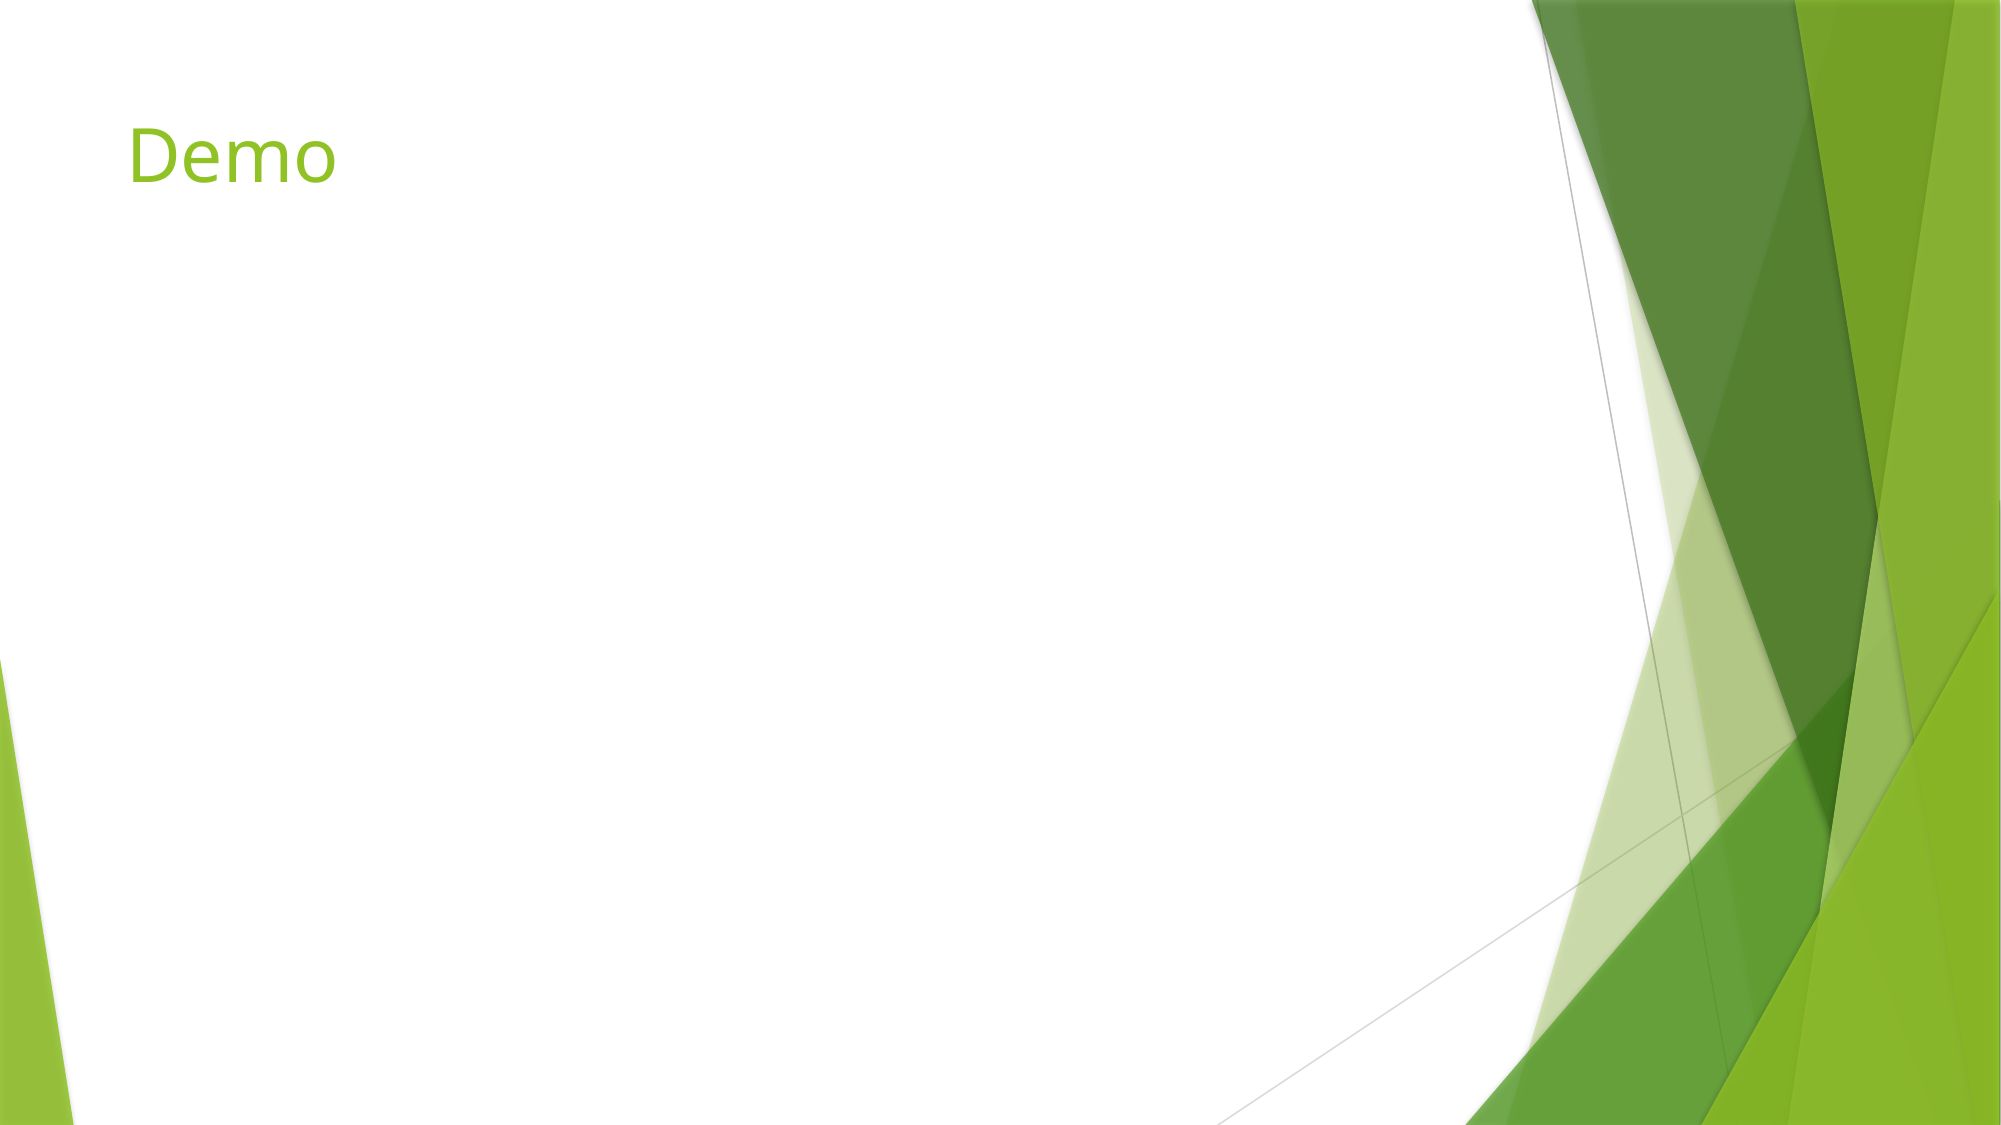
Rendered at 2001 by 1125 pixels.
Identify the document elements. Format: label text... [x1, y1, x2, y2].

title Demo [110, 99, 1522, 317]
